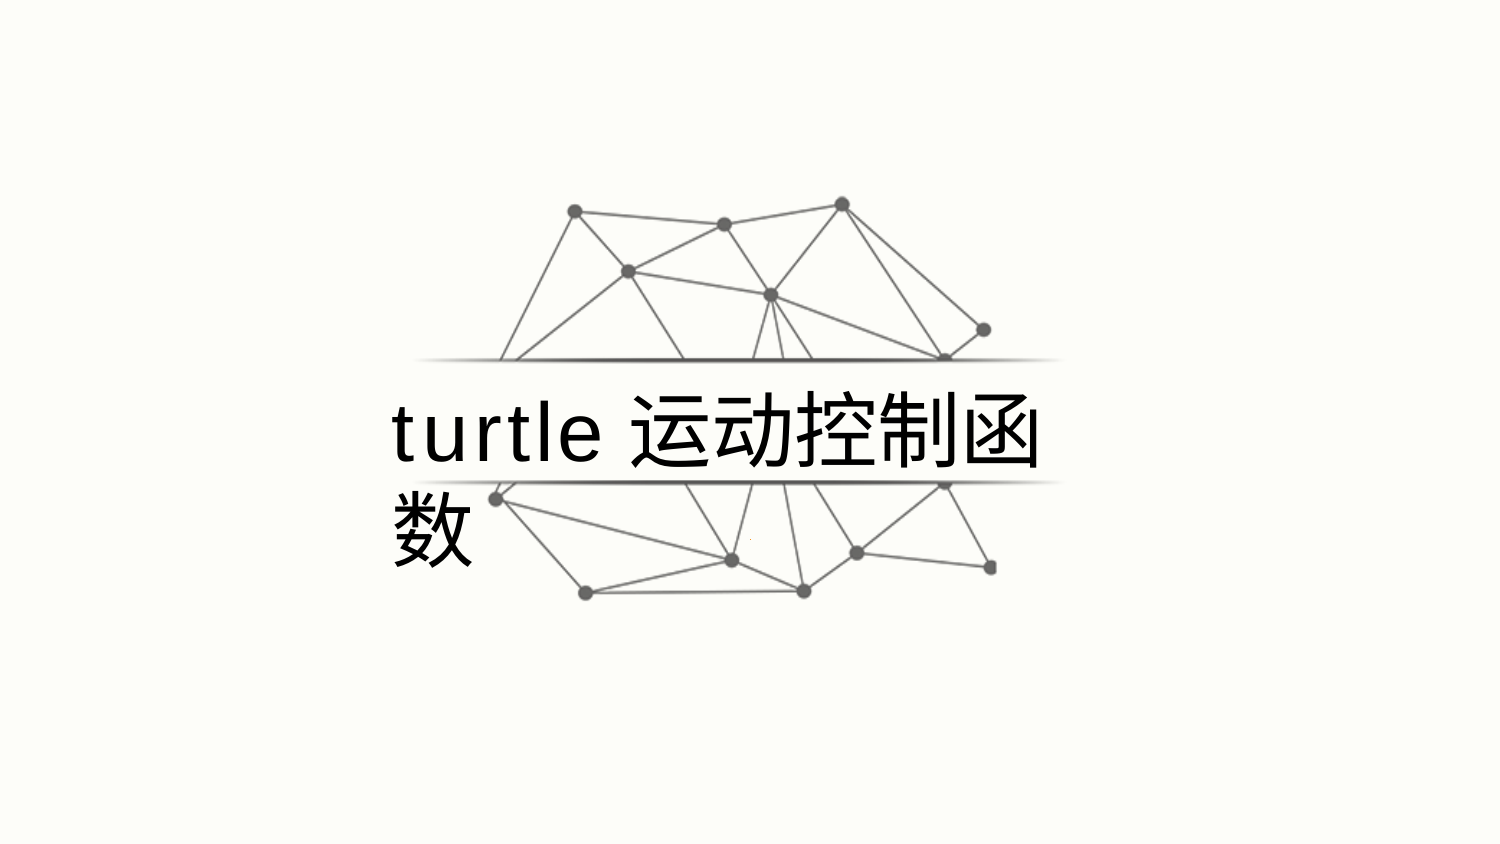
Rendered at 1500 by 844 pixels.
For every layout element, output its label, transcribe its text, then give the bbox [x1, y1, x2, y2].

text_box [312, 173, 1128, 663]
title turtle运动控制函数 [389, 377, 1111, 578]
